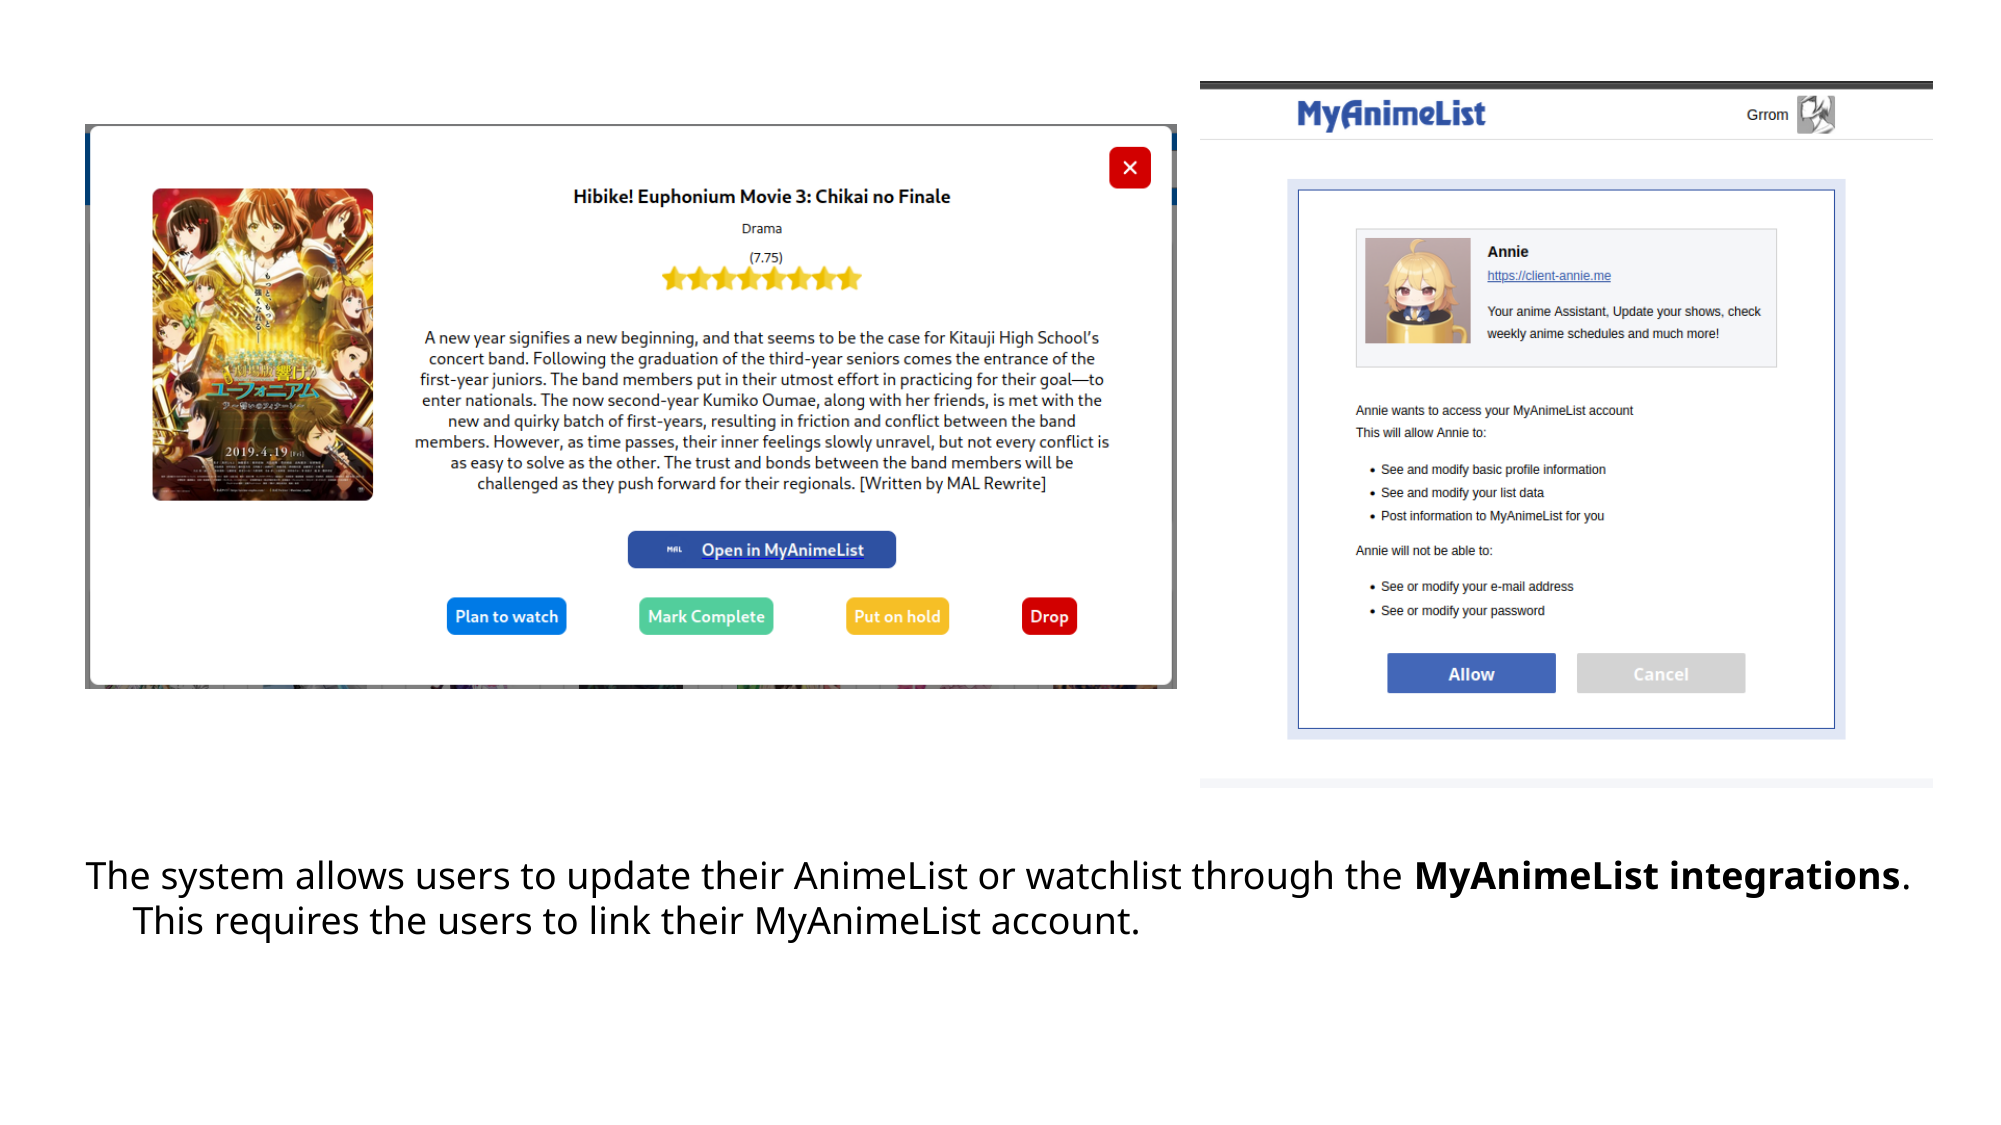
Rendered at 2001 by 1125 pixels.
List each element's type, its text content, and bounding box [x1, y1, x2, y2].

text_box The system allows users to update their AnimeList or watchlist through the MyAnimeList integrations. This requires the users to link their MyAnimeList account. [53, 844, 1933, 950]
picture [1200, 81, 1933, 788]
picture [85, 124, 1177, 689]
